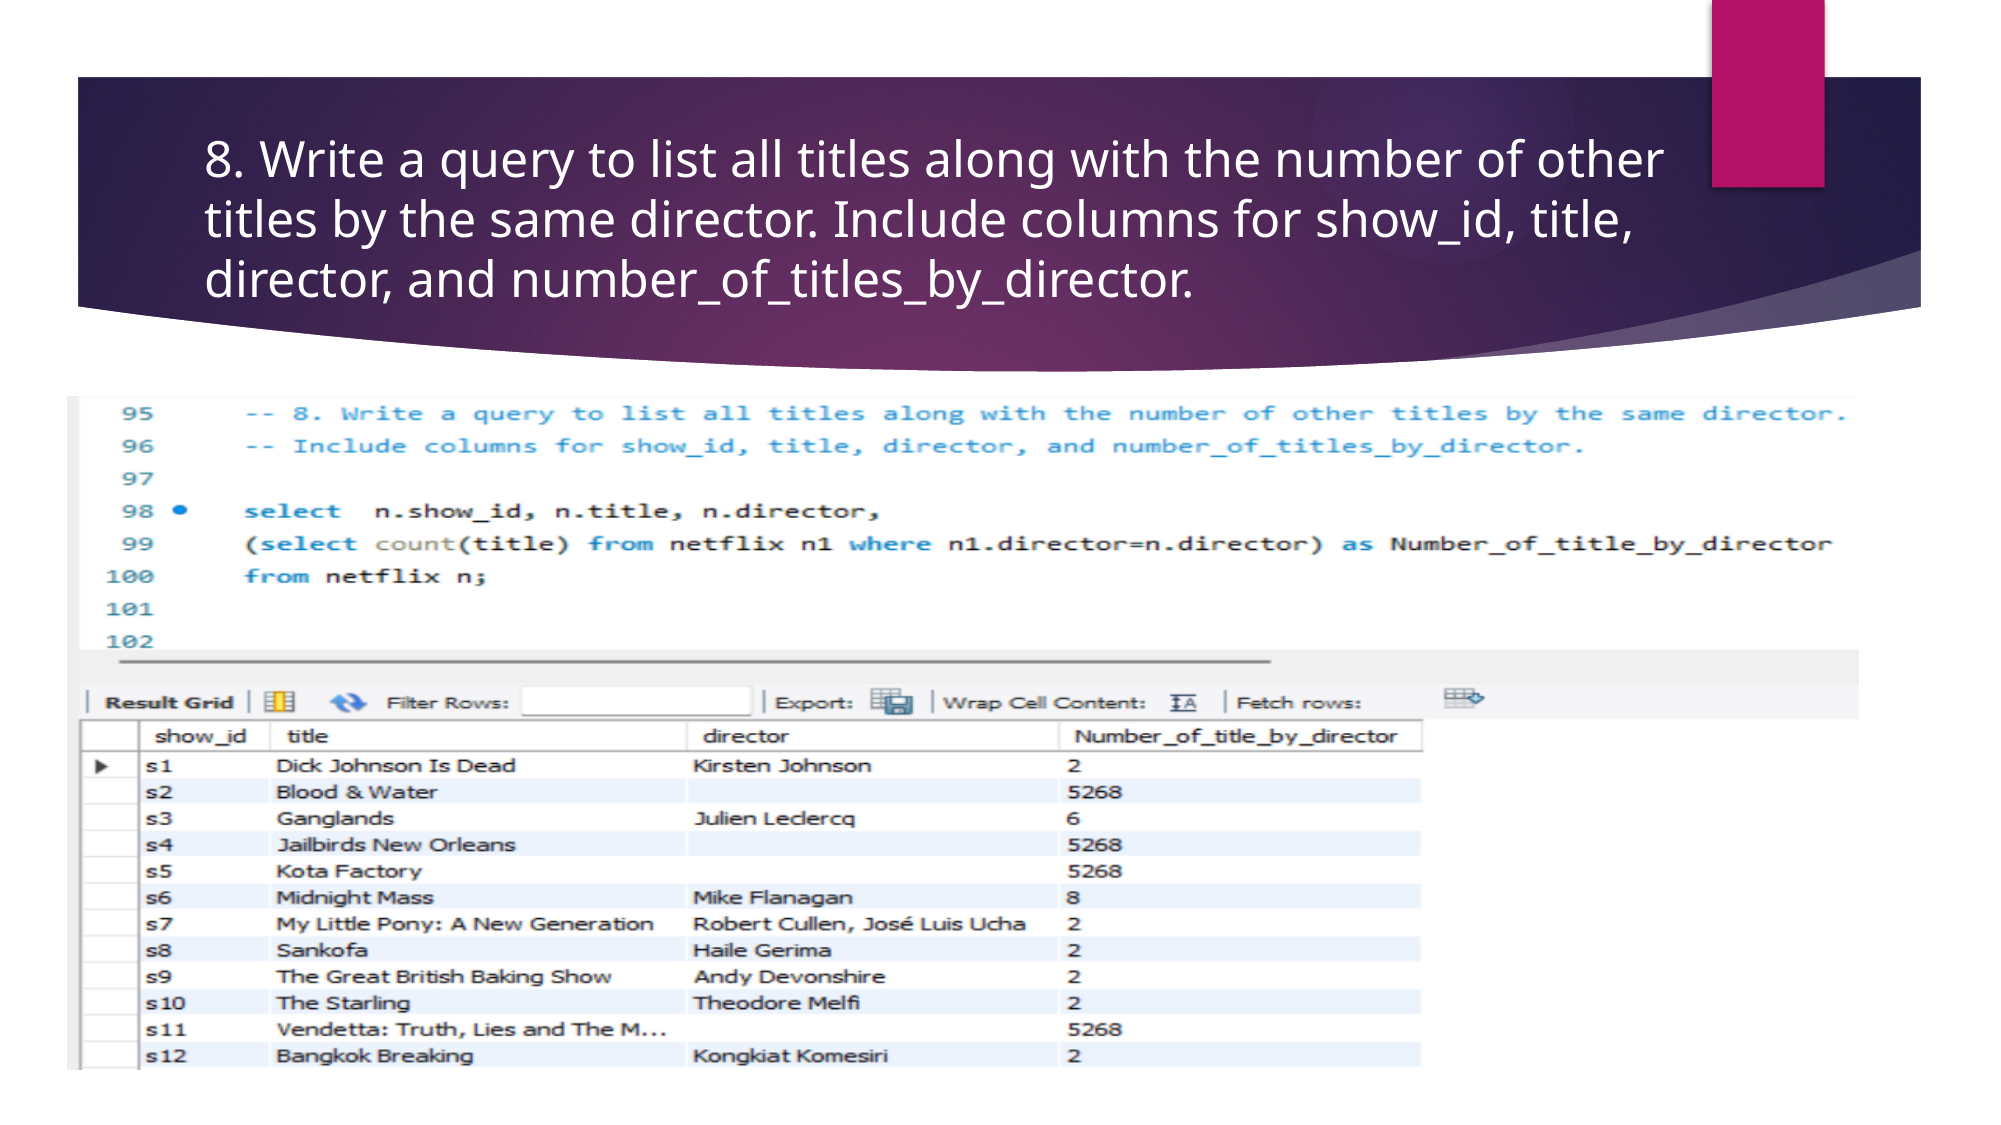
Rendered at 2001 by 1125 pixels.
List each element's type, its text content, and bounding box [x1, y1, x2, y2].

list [67, 396, 1860, 1070]
title 8. Write a query to list all titles along with the number of other titles by the same director. Include columns for show_id, title, director, and number_of_titles_by_director. [189, 159, 1742, 276]
